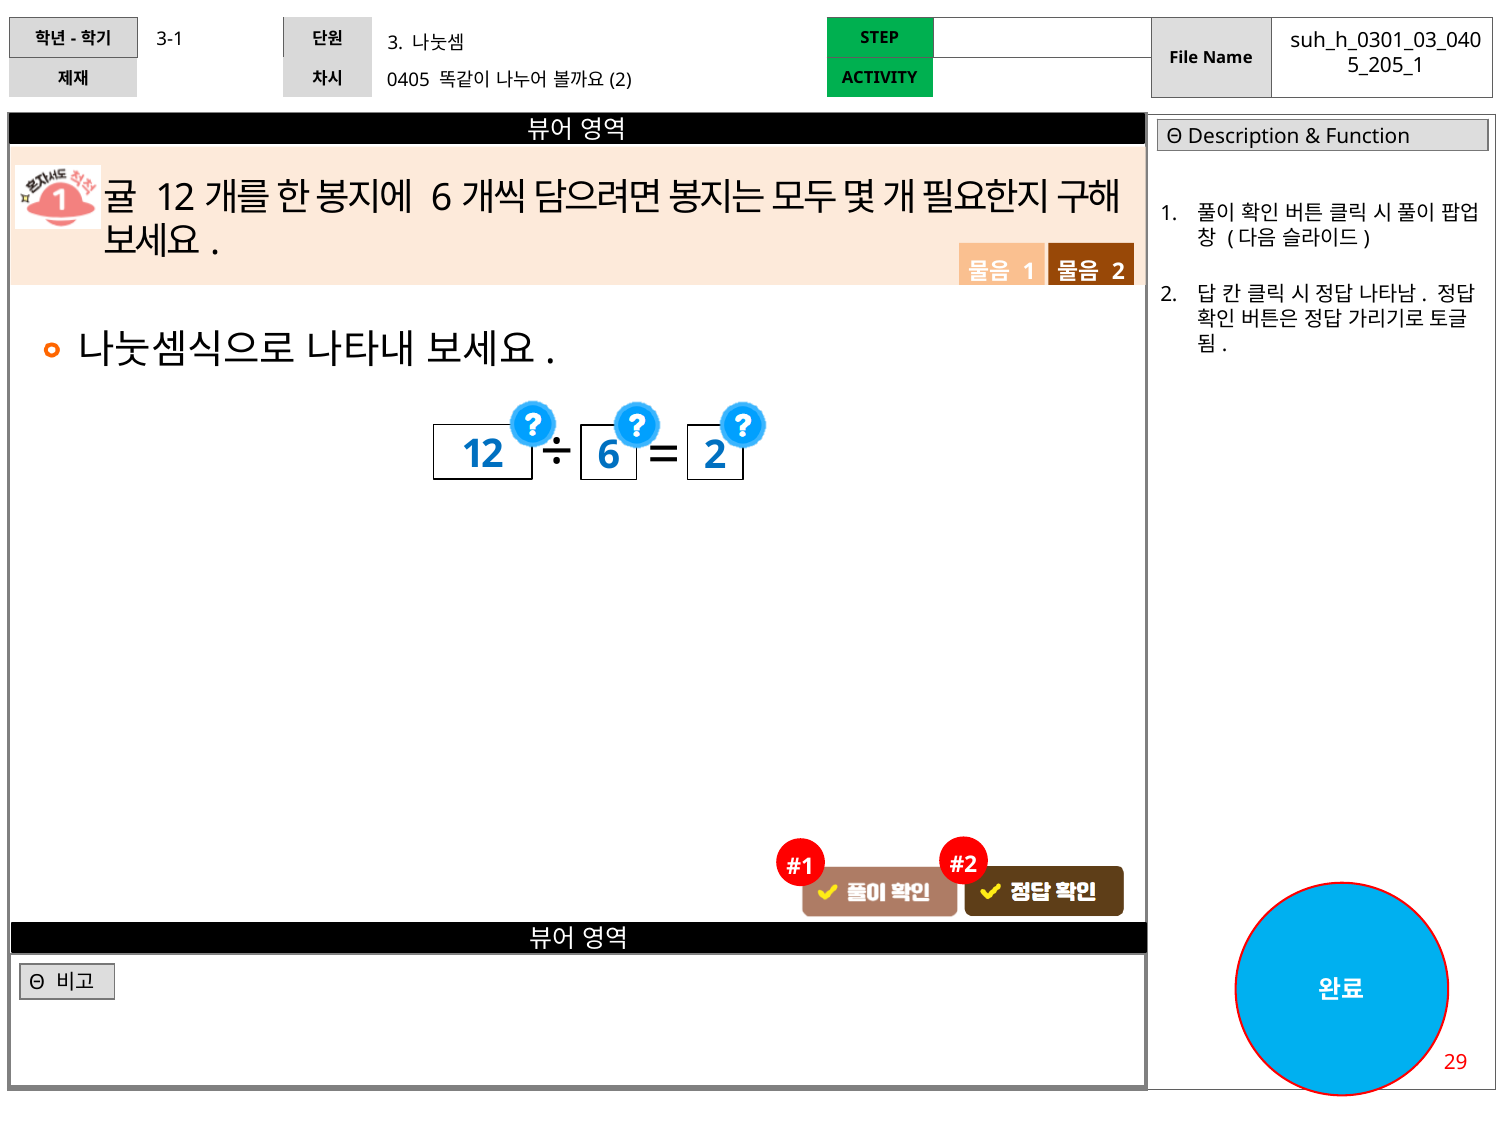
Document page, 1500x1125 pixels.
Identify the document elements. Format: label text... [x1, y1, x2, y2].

text_box 물음 1 [957, 241, 1046, 287]
text_box #2 [937, 834, 990, 864]
text_box 3. 나눗셈 [372, 23, 828, 48]
text_box 물음 2 [1046, 241, 1136, 287]
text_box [580, 395, 667, 481]
picture [963, 863, 1126, 918]
text_box ÷ [525, 406, 589, 491]
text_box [433, 394, 563, 480]
text_box 귤 12개를 한 봉지에 6개씩 담으려면 봉지는 모두 몇 개 필요한지 구해 보세요. [89, 165, 1134, 270]
text_box [9, 145, 1148, 287]
text_box 나눗셈식으로 나타내 보세요. [63, 316, 1134, 379]
text_box 0405 똑같이 나누어 볼까요(2) [372, 60, 821, 96]
text_box suh_h_0301_03_0405_205_1 [1271, 18, 1500, 84]
text_box 풀이 확인 버튼 클릭 시 풀이 팝업 창 (다음 슬라이드) 답 칸 클릭 시 정답 나타남. 정답 확인 버튼은 정답 가리기로 토글 됨. [1145, 160, 1500, 363]
picture [40, 338, 61, 360]
text_box 완료 [1233, 880, 1451, 1098]
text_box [687, 395, 773, 481]
table_header Θ Description & Function [1158, 120, 1487, 150]
text_box = [632, 409, 696, 494]
picture [800, 864, 958, 918]
picture [15, 164, 101, 229]
text_box 3-1 [141, 18, 284, 55]
text_box #1 [774, 836, 827, 888]
